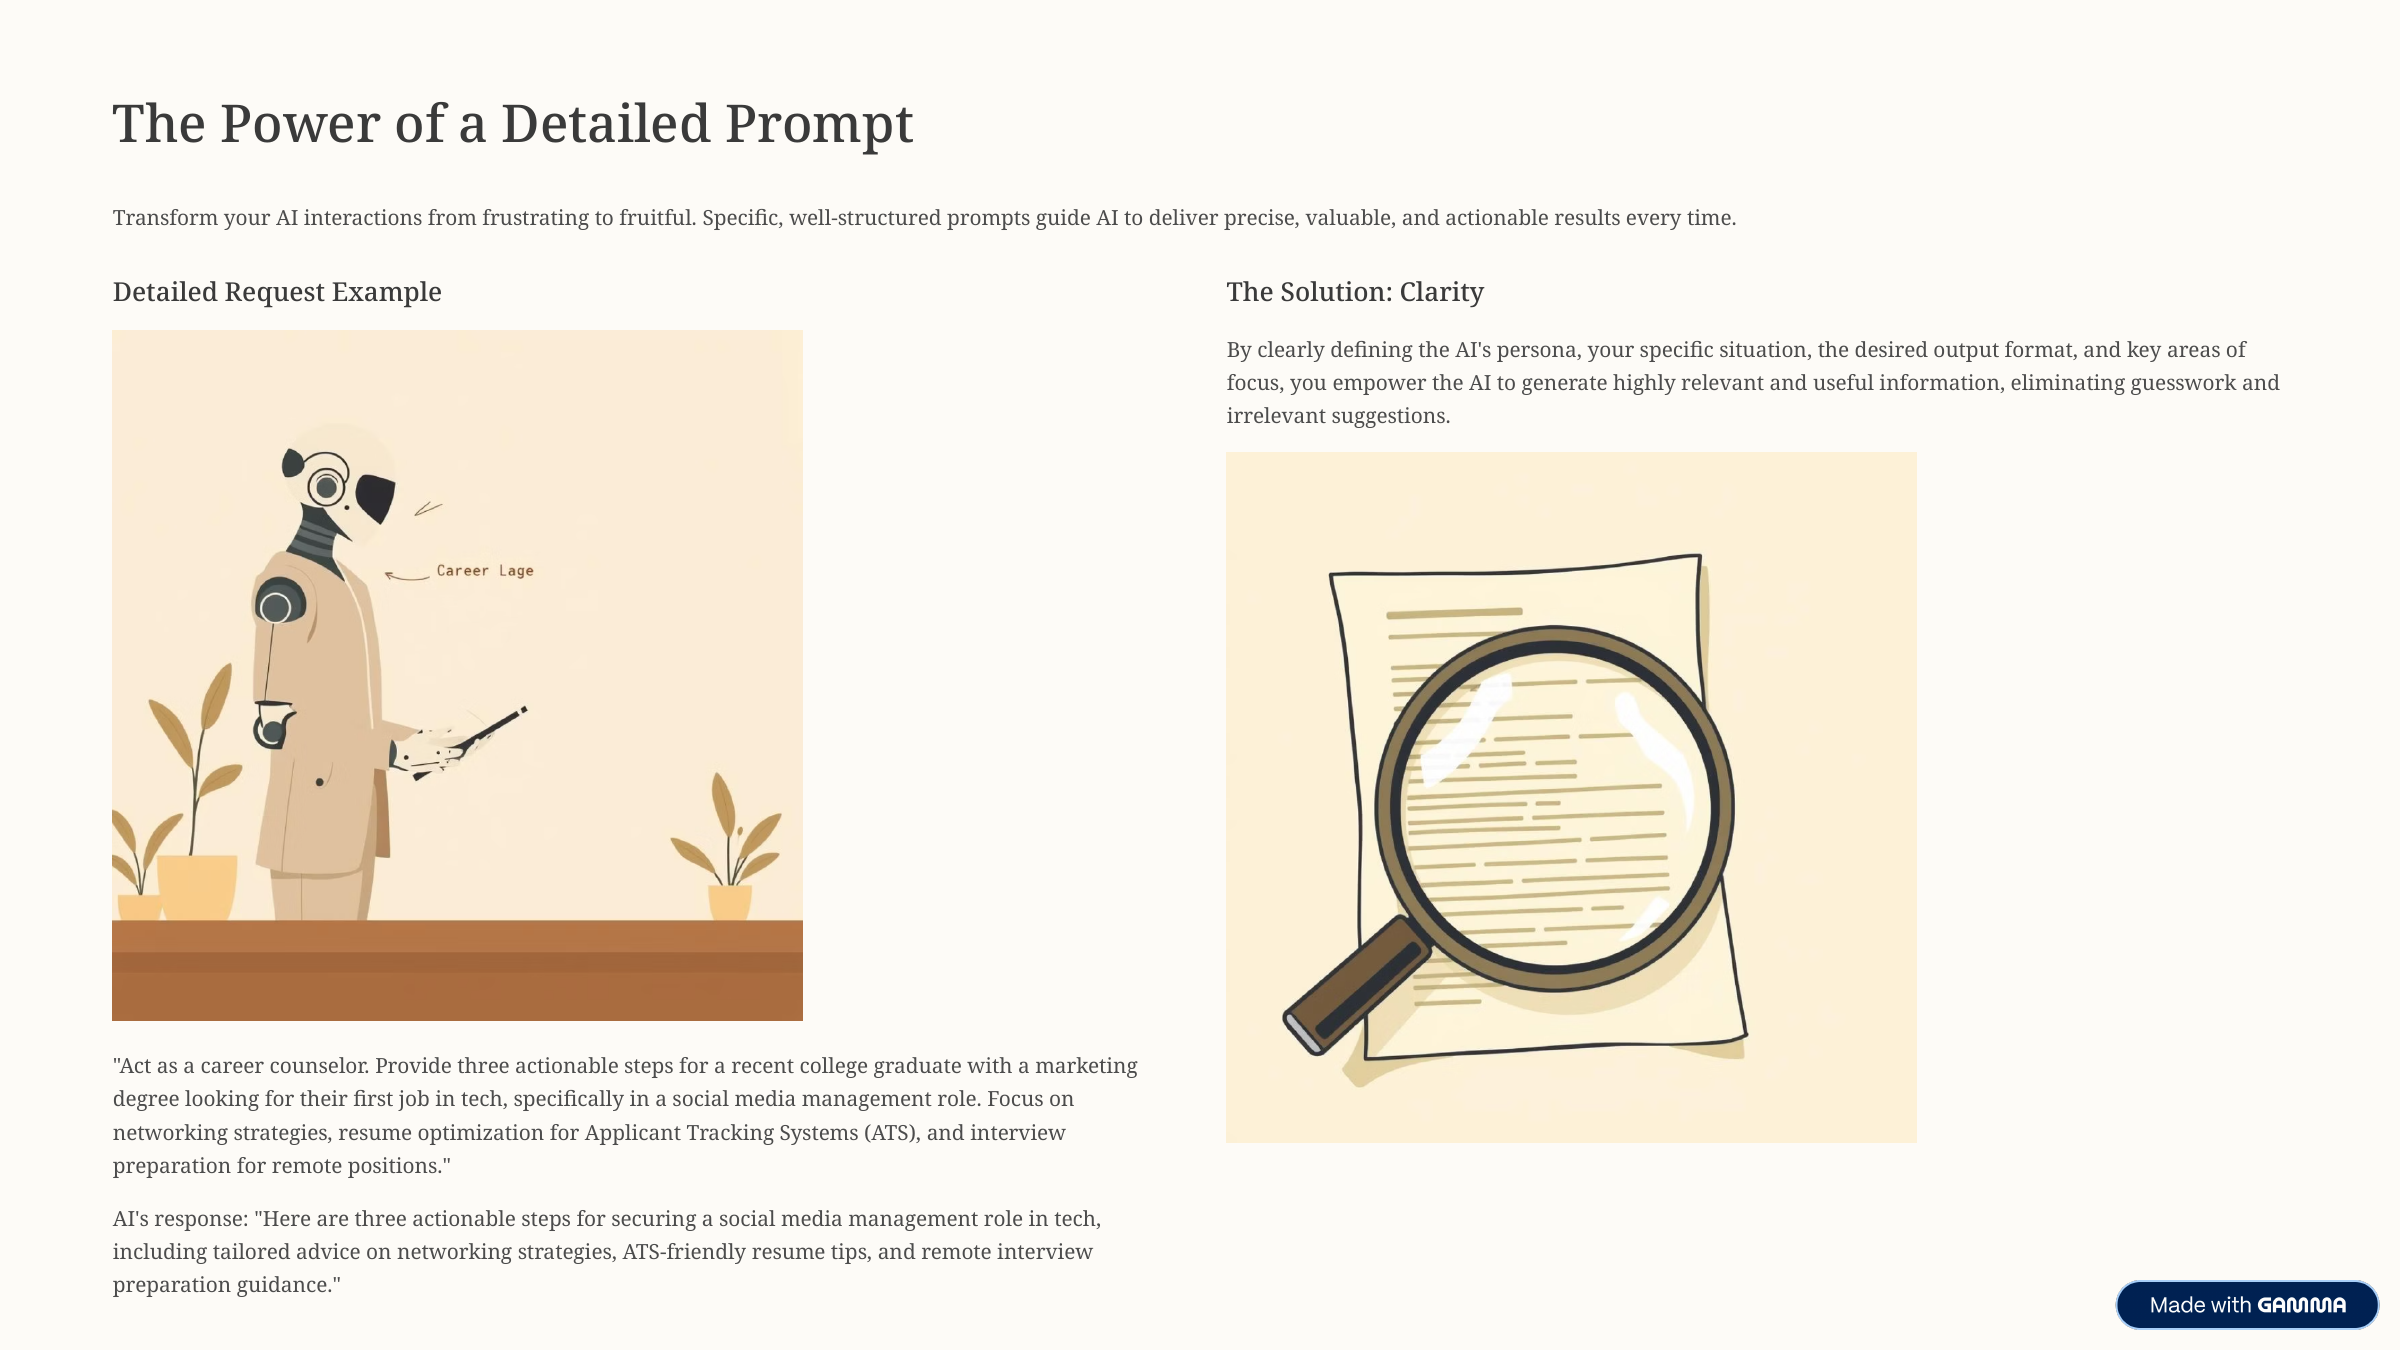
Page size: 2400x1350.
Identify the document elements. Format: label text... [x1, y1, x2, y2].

text_box Transform your AI interactions from frustrating to fruitful. Specific, well-structured prompts guide AI to deliver precise, valuable, and actionable results every time. [112, 196, 2287, 230]
text_box By clearly defining the AI's persona, your specific situation, the desired output format, and key areas of focus, you empower the AI to generate highly relevant and useful information, eliminating guesswork and irrelevant suggestions. [1226, 327, 2289, 429]
picture [2106, 1271, 2389, 1339]
text_box "Act as a career counselor. Provide three actionable steps for a recent college graduate with a marketing degree looking for their first job in tech, specifically in a social media management role. Focus on networking strategies, resume optimization for Applicant Tracking Systems (ATS), and interview preparation for remote positions." [112, 1044, 1175, 1179]
text_box Detailed Request Example [112, 274, 445, 307]
text_box The Power of a Detailed Prompt [112, 88, 921, 155]
text_box The Solution: Clarity [1226, 274, 1489, 307]
text_box AI's response: "Here are three actionable steps for securing a social media management role in tech, including tailored advice on networking strategies, ATS-friendly resume tips, and remote interview preparation guidance." [112, 1197, 1175, 1298]
picture [112, 330, 803, 1021]
picture [1226, 452, 1917, 1143]
